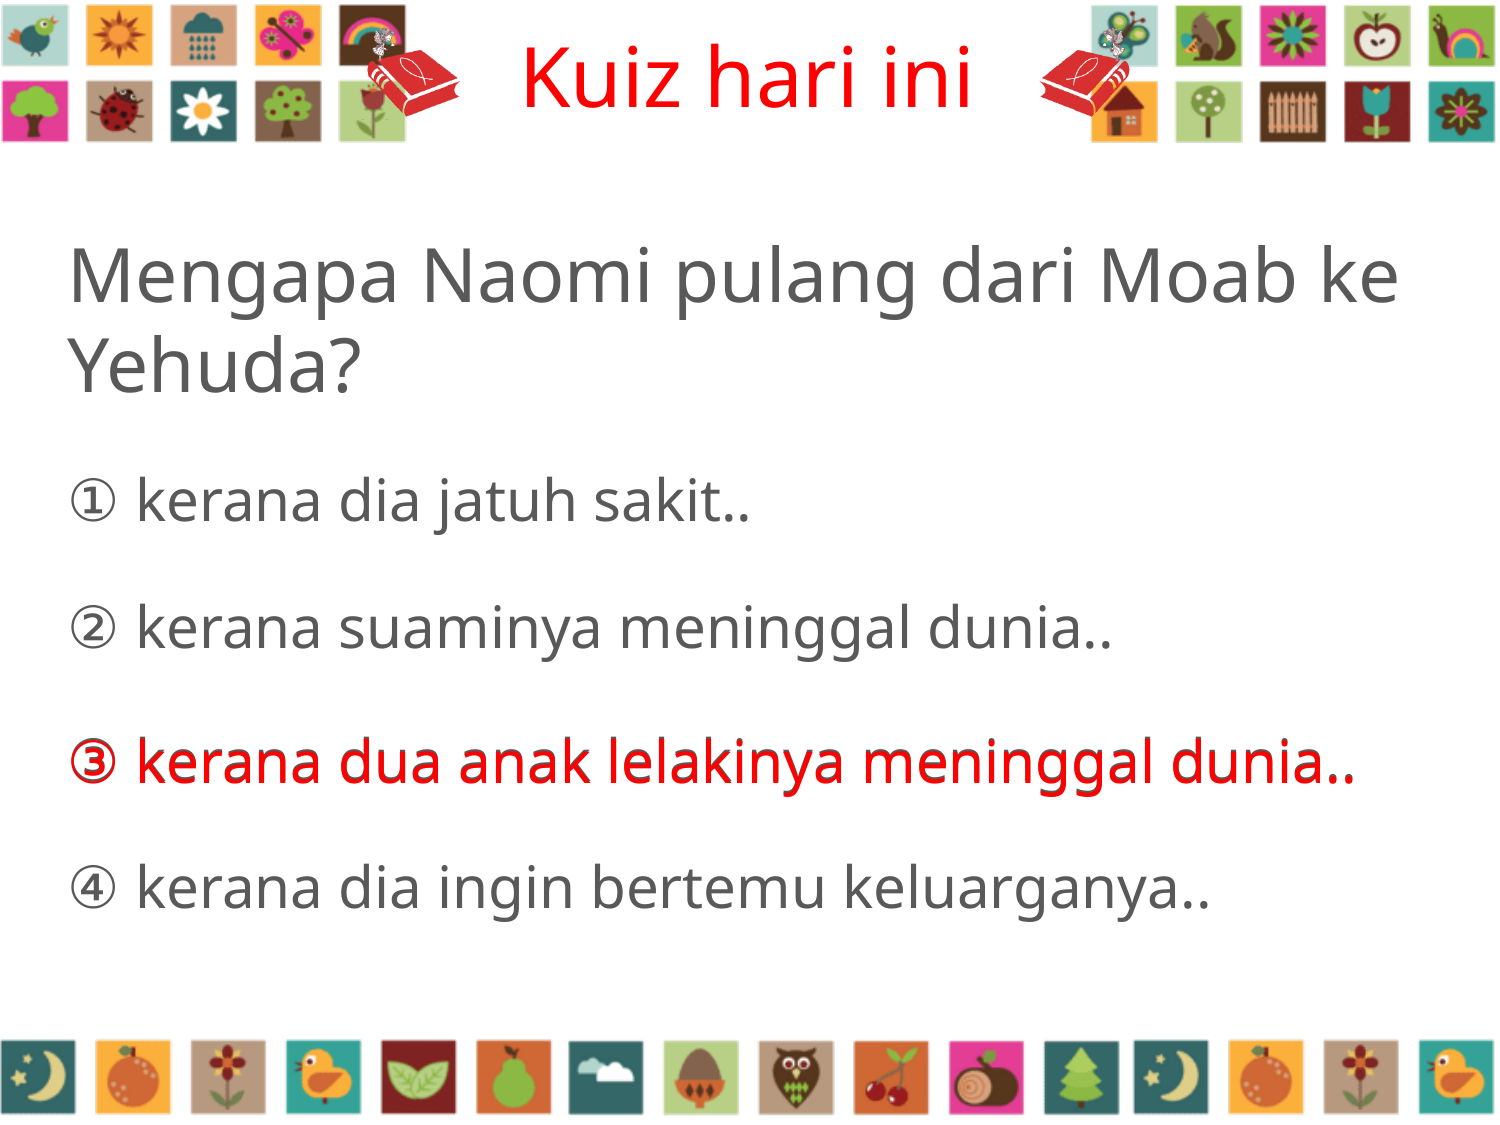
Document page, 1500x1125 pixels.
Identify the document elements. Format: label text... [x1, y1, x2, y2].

picture [0, 3, 492, 150]
text_box Mengapa Naomi pulang dari Moab ke Yehuda? [53, 219, 1436, 415]
text_box ② kerana suaminya meninggal dunia.. [53, 582, 1436, 668]
text_box ③ kerana dua anak lelakinya meninggal dunia.. [53, 718, 1483, 803]
text_box ① kerana dia jatuh sakit.. [53, 456, 1436, 541]
text_box ④ kerana dia ingin bertemu keluarganya.. [53, 842, 1483, 928]
text_box Kuiz hari ini [425, 16, 1078, 131]
picture [1008, 3, 1500, 150]
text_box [0, 1028, 1500, 1118]
